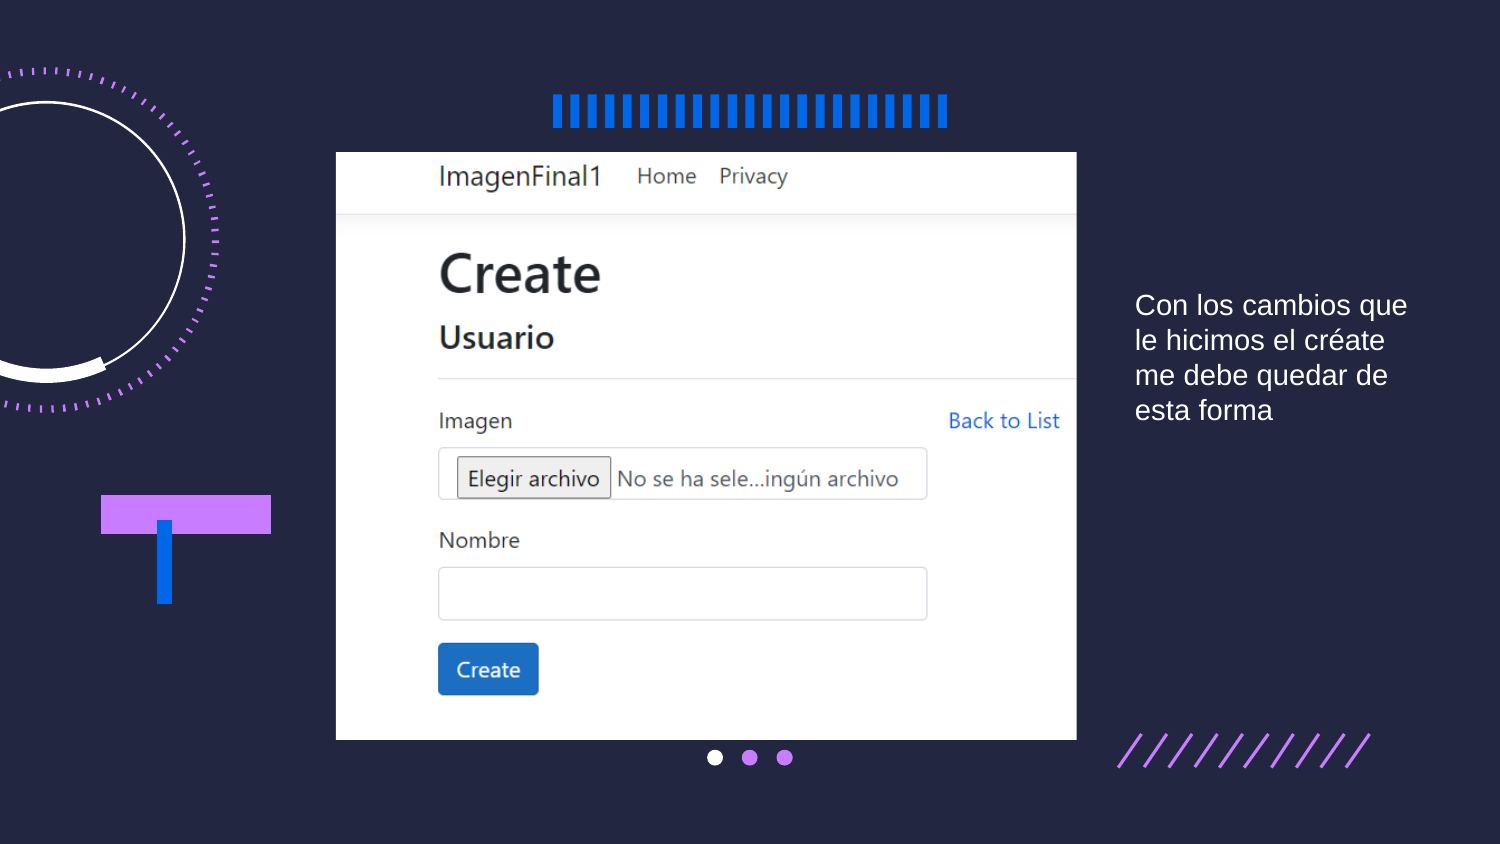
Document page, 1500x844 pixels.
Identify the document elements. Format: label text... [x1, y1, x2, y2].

text_box Con los cambios que le hicimos el créate me debe quedar de esta forma [1120, 279, 1430, 434]
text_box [706, 749, 794, 766]
picture [335, 151, 1077, 740]
